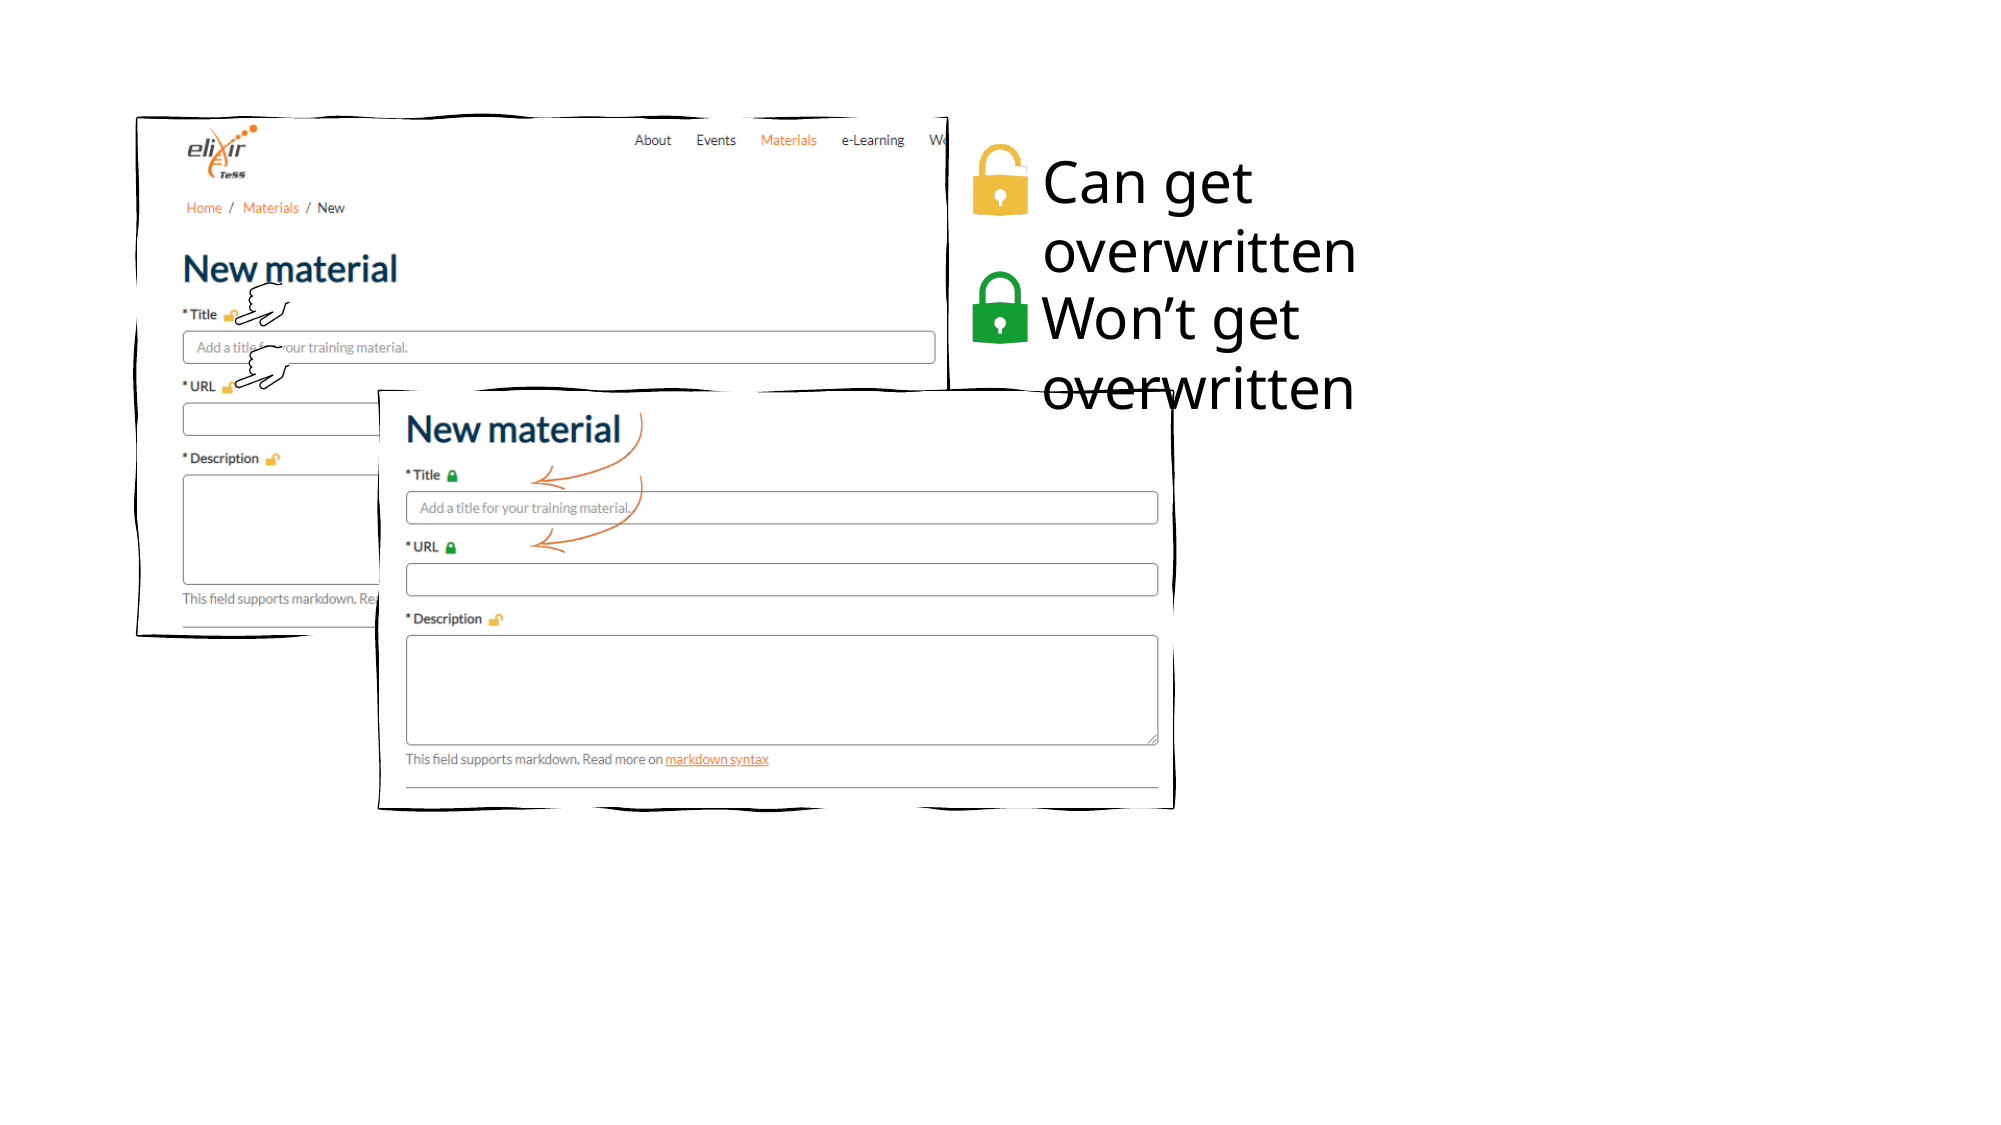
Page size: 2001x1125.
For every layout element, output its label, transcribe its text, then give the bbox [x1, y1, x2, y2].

picture [953, 260, 1047, 355]
text_box Won’t get overwritten [1026, 273, 1480, 429]
picture [953, 132, 1047, 227]
picture [137, 118, 1173, 808]
text_box Can get overwritten [1028, 137, 1482, 292]
